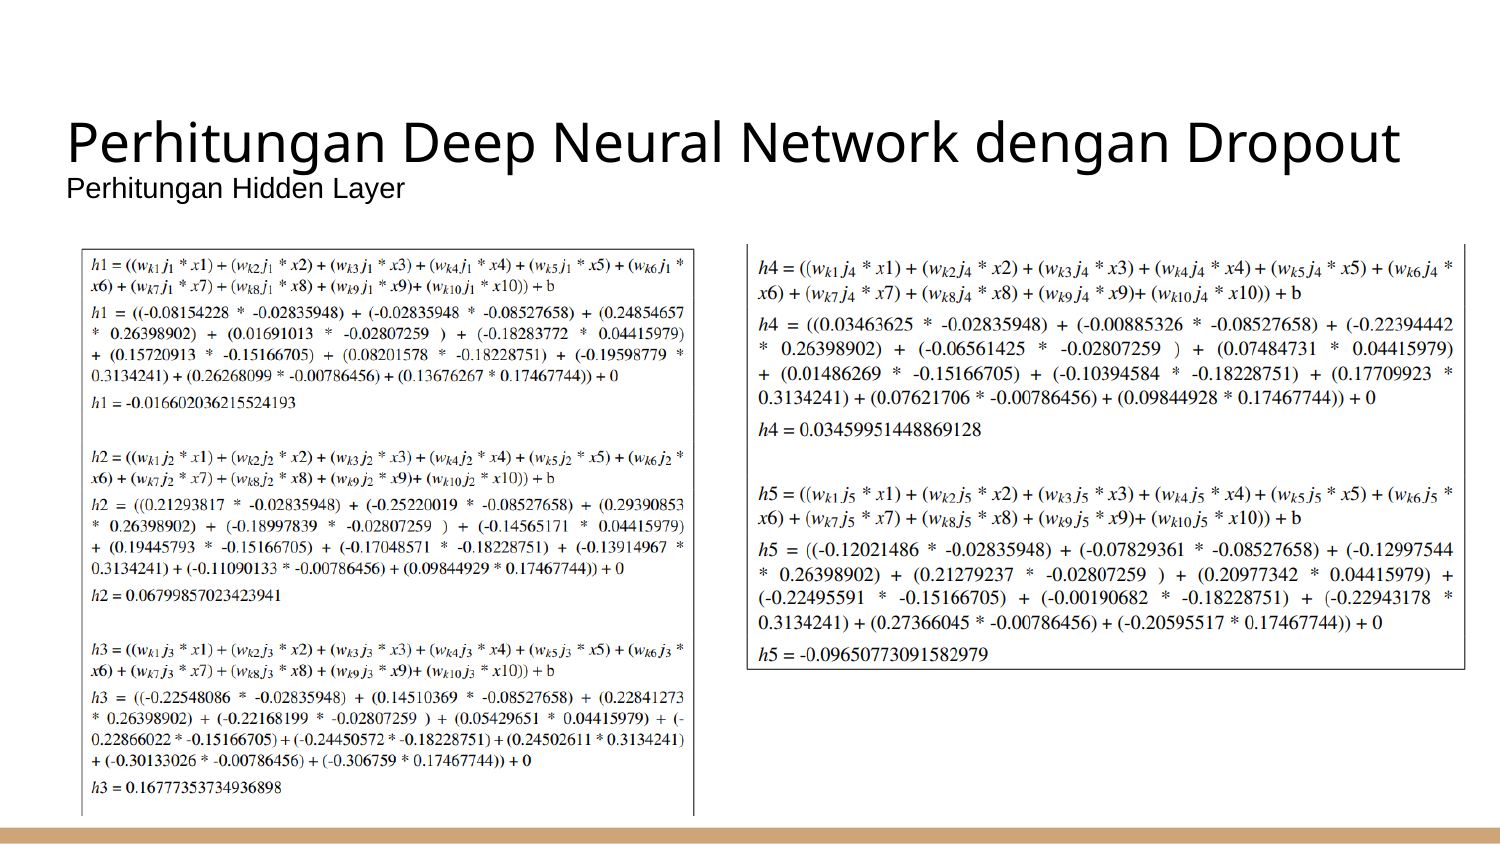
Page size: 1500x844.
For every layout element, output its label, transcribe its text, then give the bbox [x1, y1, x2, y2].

title Perhitungan Deep Neural Network dengan Dropout [51, 51, 1449, 189]
text_box Perhitungan Hidden Layer [51, 154, 1390, 219]
picture [72, 241, 709, 816]
picture [733, 244, 1476, 675]
